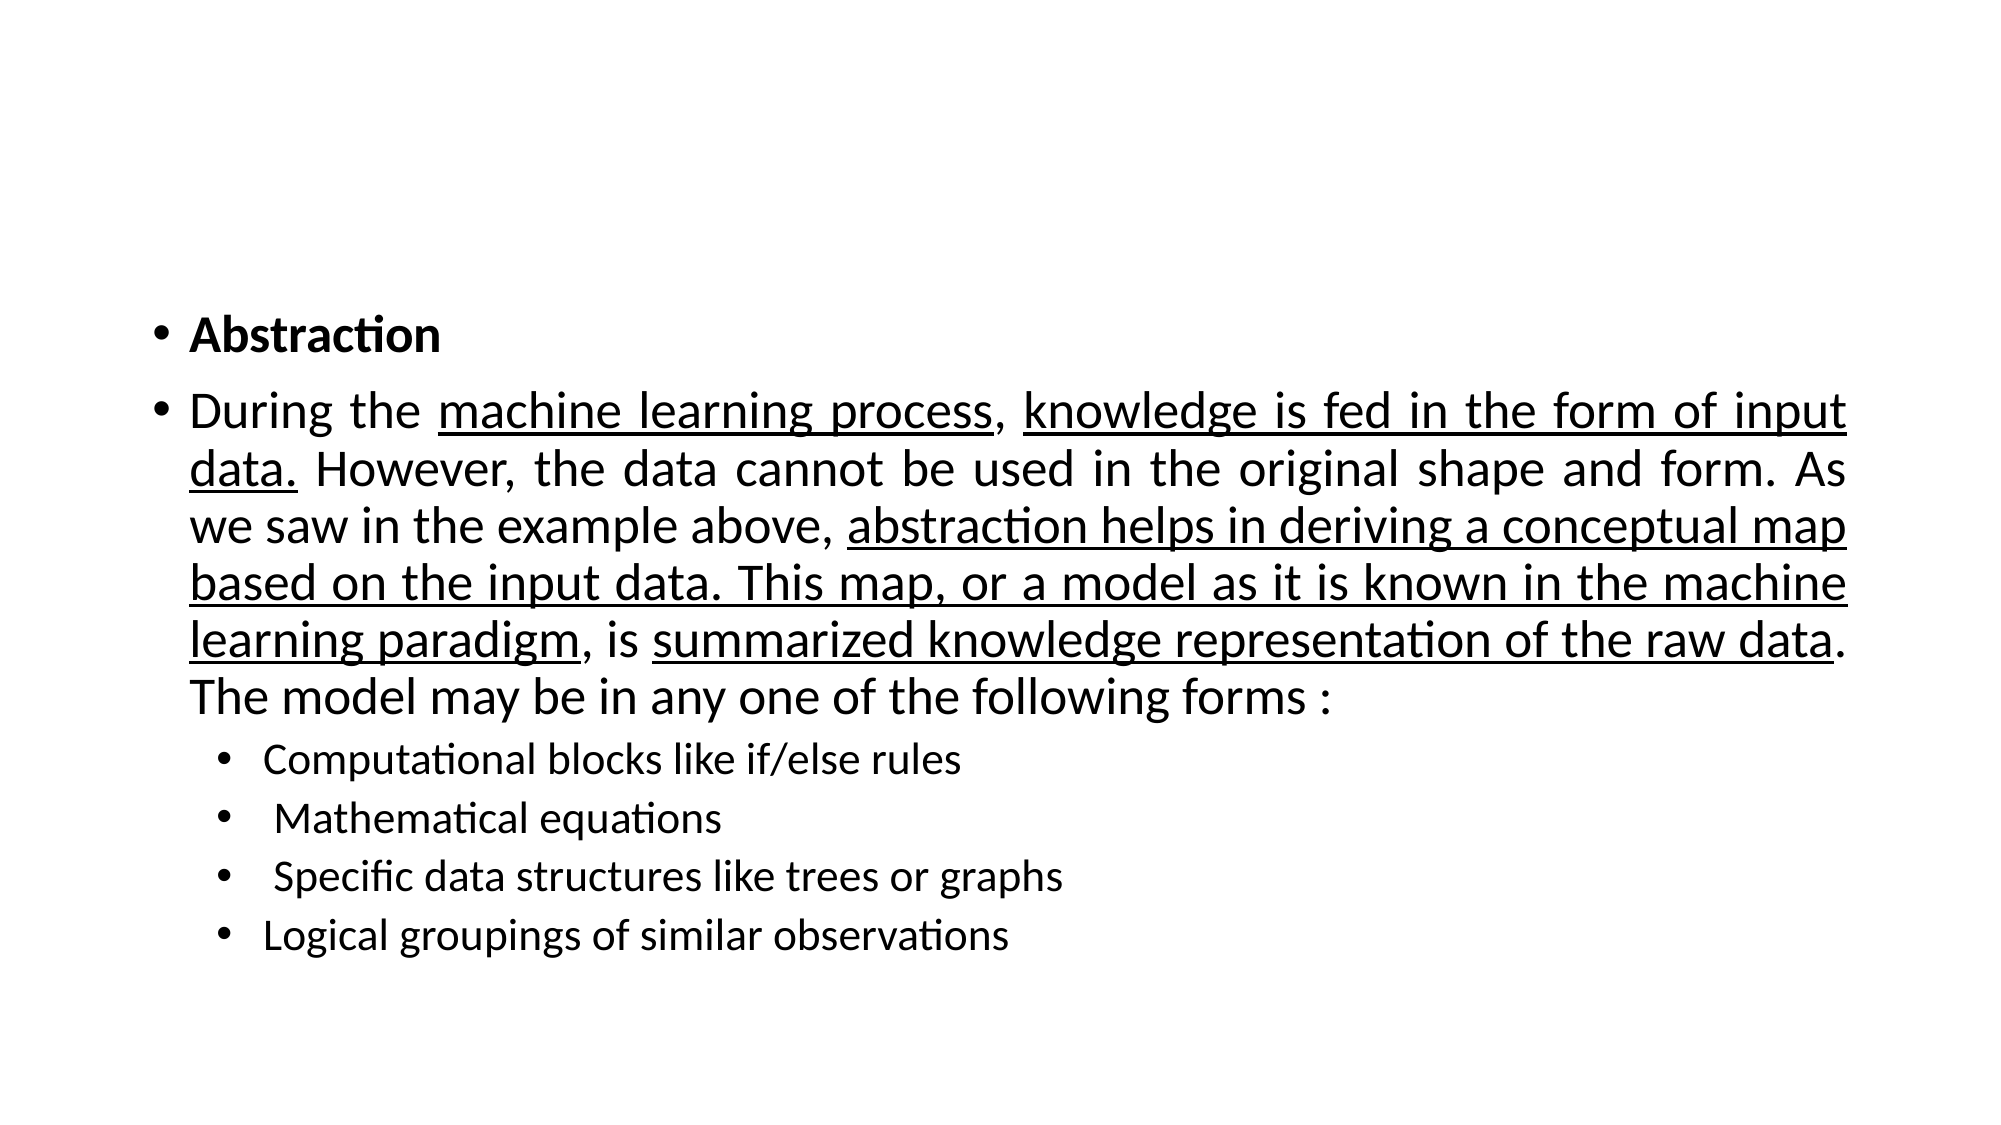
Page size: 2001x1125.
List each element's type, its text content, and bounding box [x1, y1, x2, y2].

list Abstraction During the machine learning process, knowledge is fed in the form of input data. However, the data cannot be used in the original shape and form. As we saw in the example above, abstraction helps in deriving a conceptual map based on the input data. This map, or a model as it is known in the machine learning paradigm, is summarized knowledge representation of the raw data. The model may be in any one of the following forms : Computational blocks like if/else rules Mathematical equations Specific data structures like trees or graphs Logical groupings of similar observations [137, 299, 1863, 1014]
